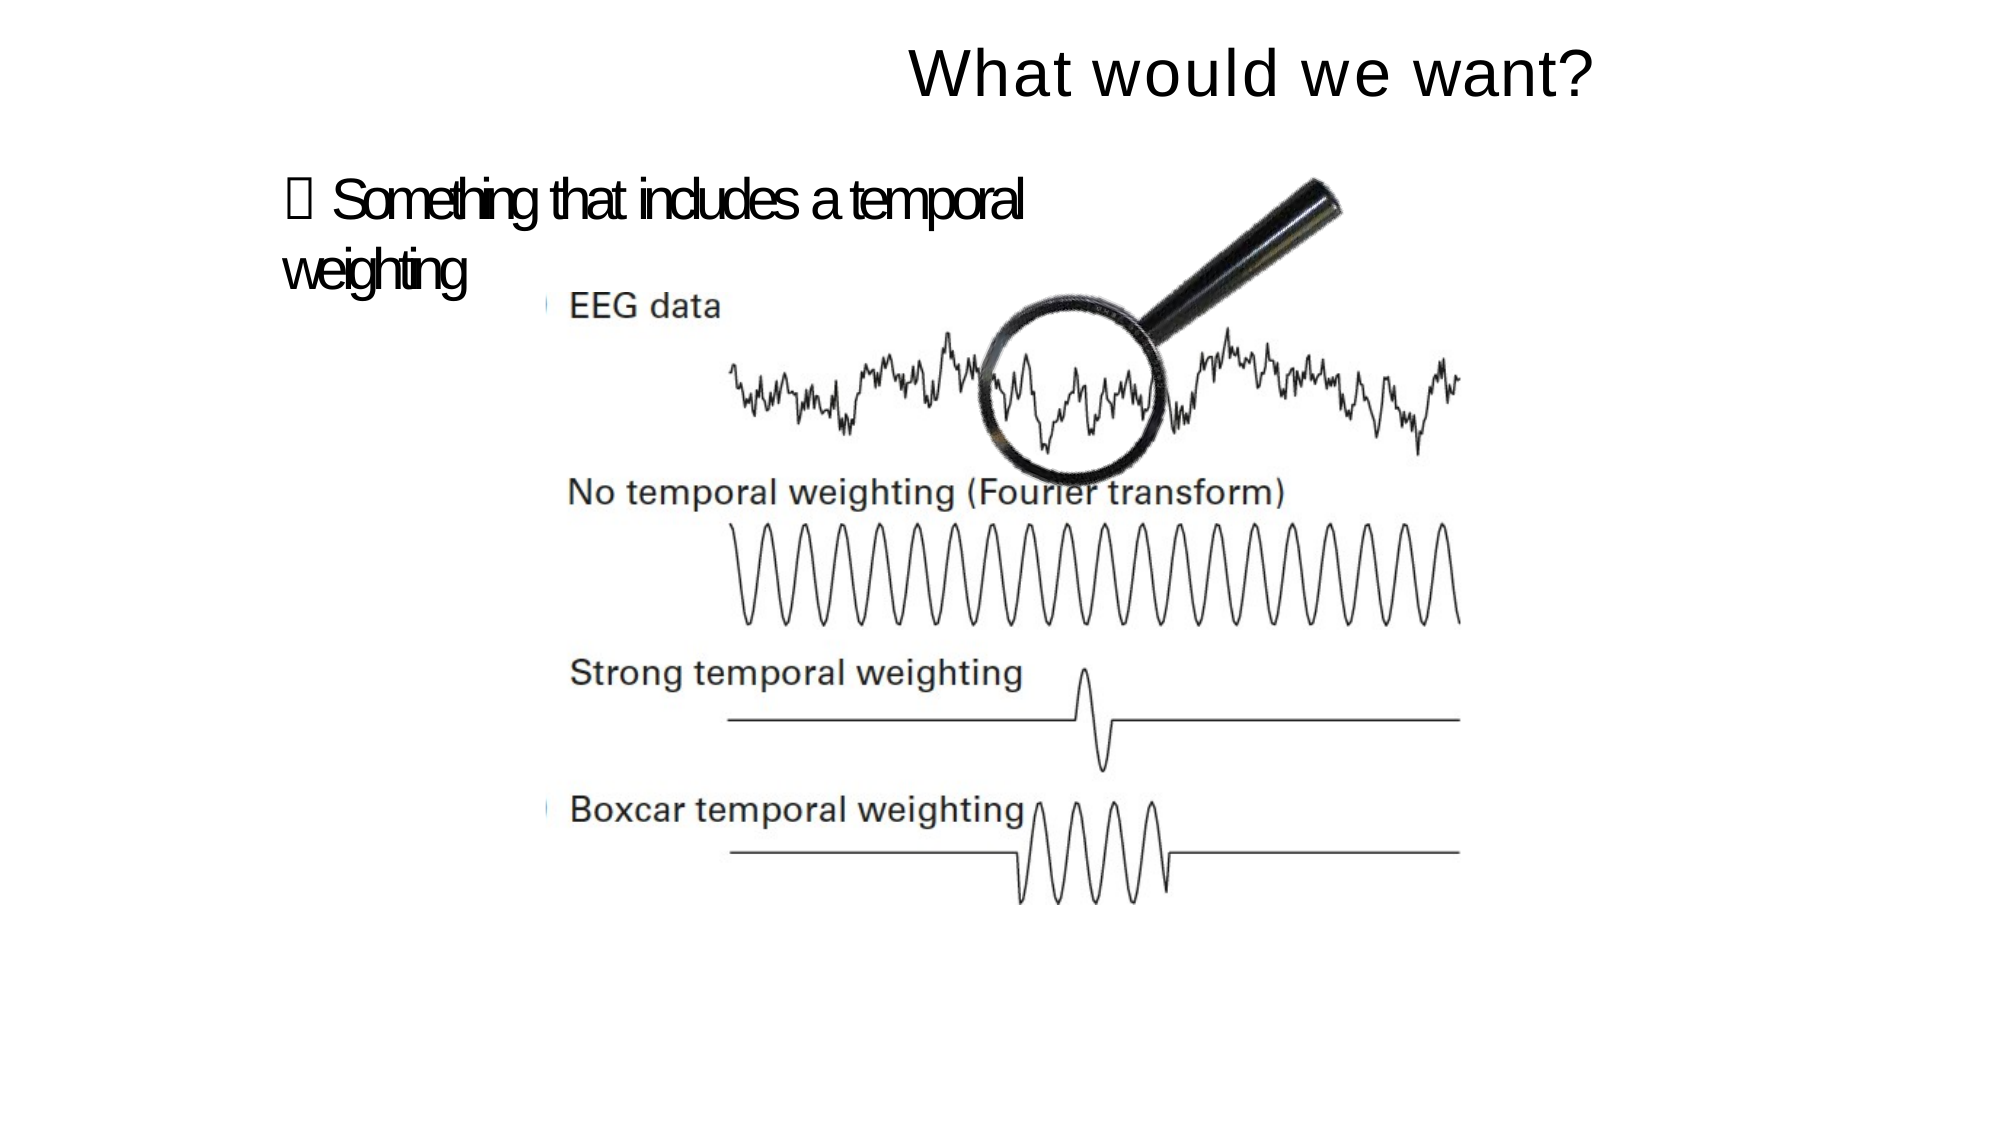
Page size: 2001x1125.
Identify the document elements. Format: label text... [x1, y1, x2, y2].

text_box  Something that includes a temporal weighting [279, 158, 926, 301]
text_box [545, 292, 1462, 905]
text_box [926, 59, 1373, 560]
title What would we want? [793, 0, 1707, 165]
